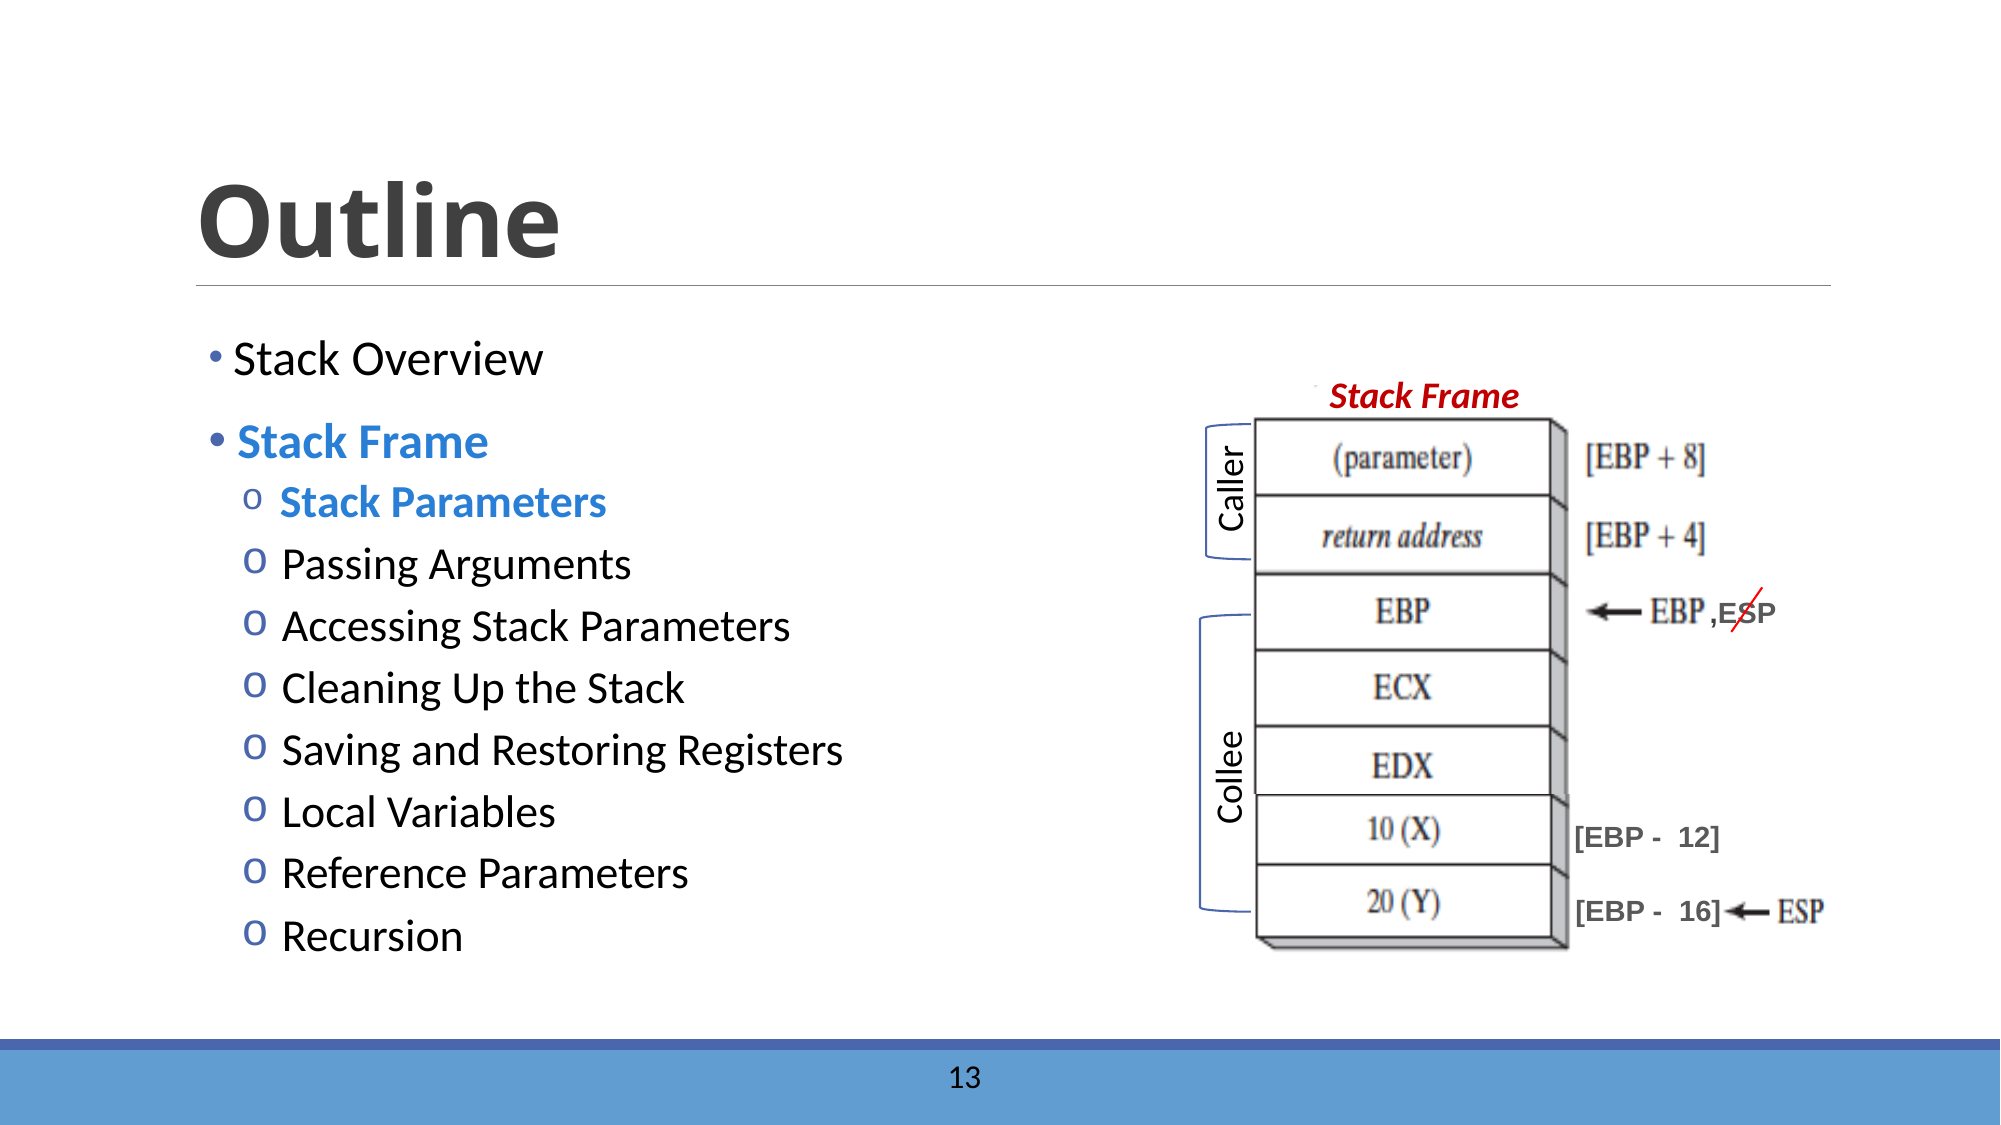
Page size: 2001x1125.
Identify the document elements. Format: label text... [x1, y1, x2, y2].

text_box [1196, 362, 1831, 960]
text_box Stack Overview Stack Frame Stack Parameters Passing Arguments Accessing Stack Parameters Cleaning Up the Stack Saving and Restoring Registers Local Variables Reference Parameters Recursion [208, 324, 1271, 998]
slide_number 14 [856, 1044, 1073, 1105]
title Outline [180, 47, 1830, 285]
